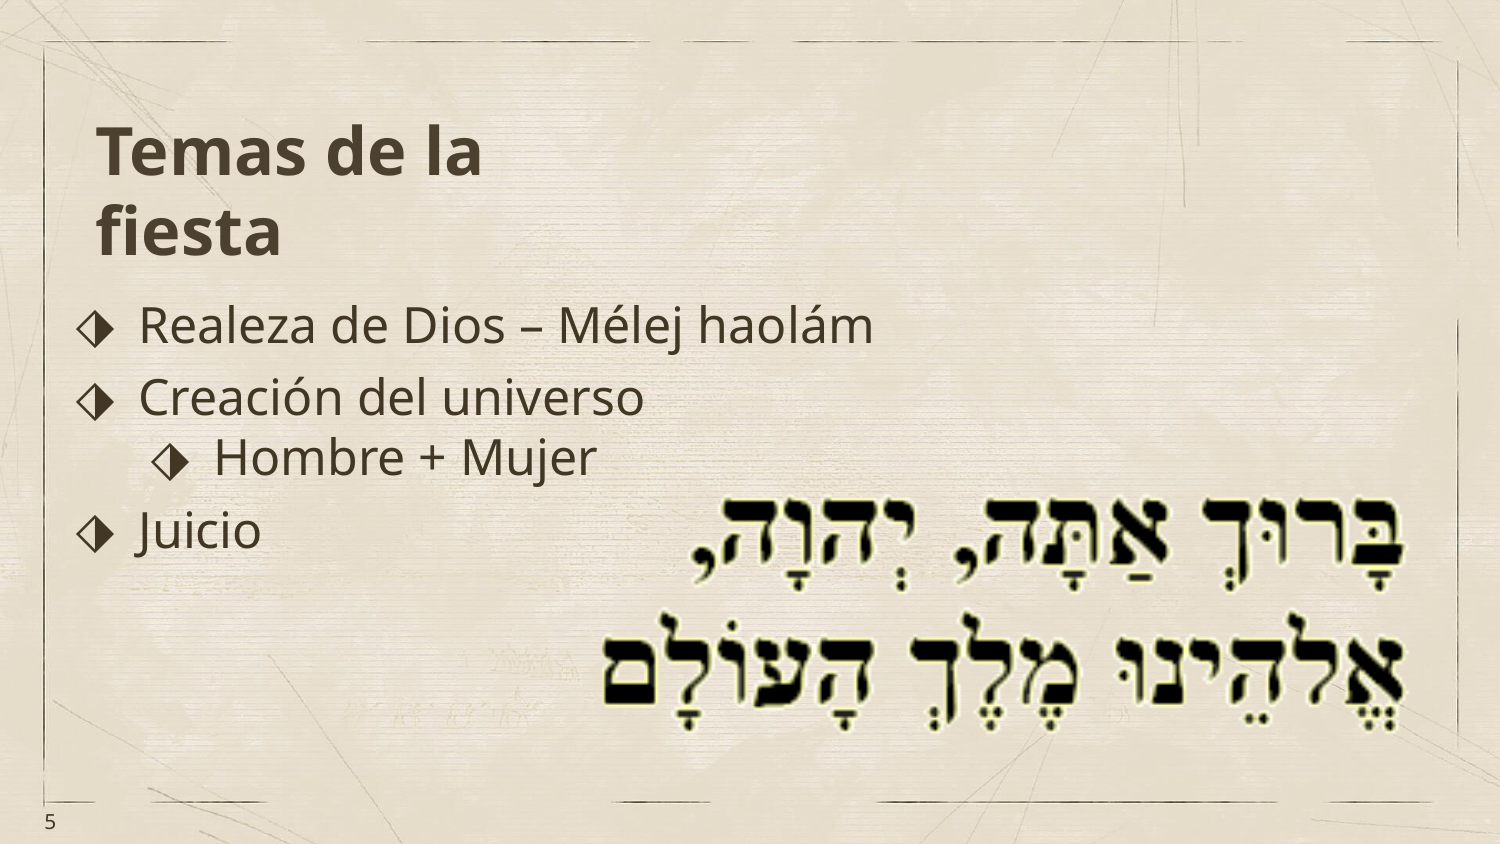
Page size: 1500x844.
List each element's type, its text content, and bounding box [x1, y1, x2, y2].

subtitle Realeza de Dios – Mélej haolám Creación del universo Hombre + Mujer Juicio [63, 293, 1477, 422]
title Temas de la fiesta [95, 78, 620, 270]
slide_number 5 [44, 801, 1458, 844]
picture [0, 0, 1500, 844]
